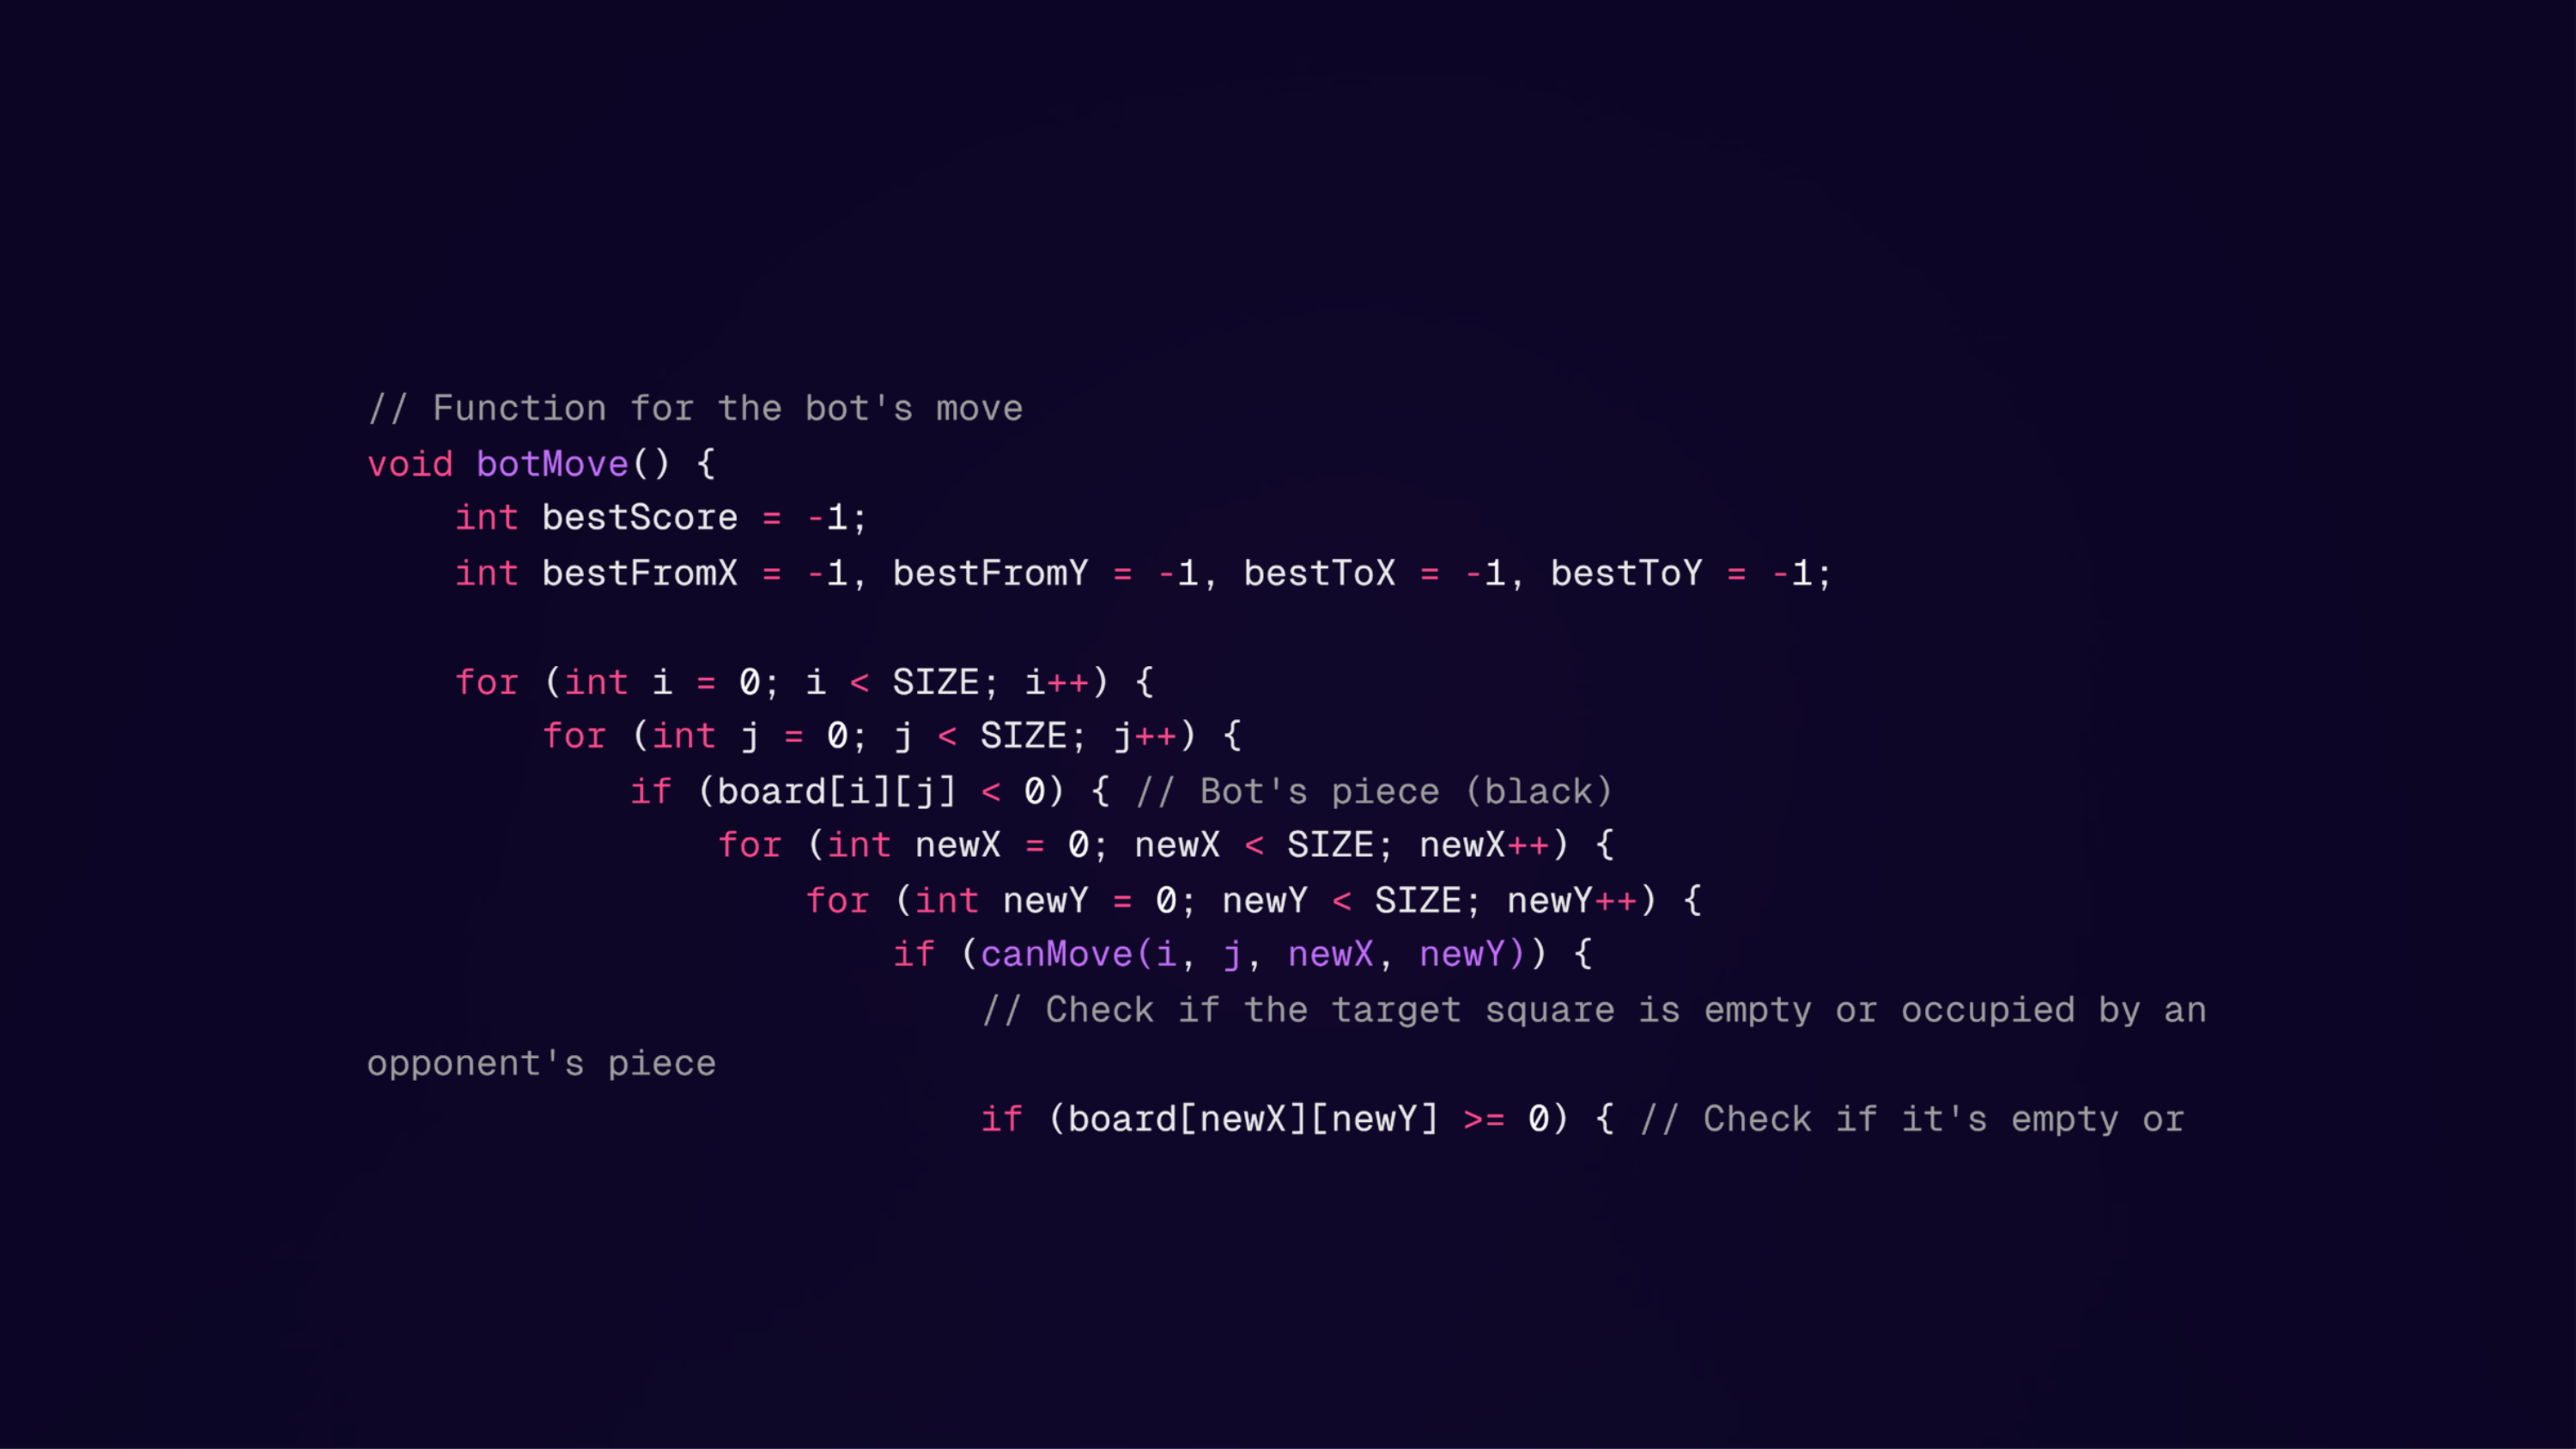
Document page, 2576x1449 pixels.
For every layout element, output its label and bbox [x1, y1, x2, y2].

text_box [0, 0, 2576, 1449]
